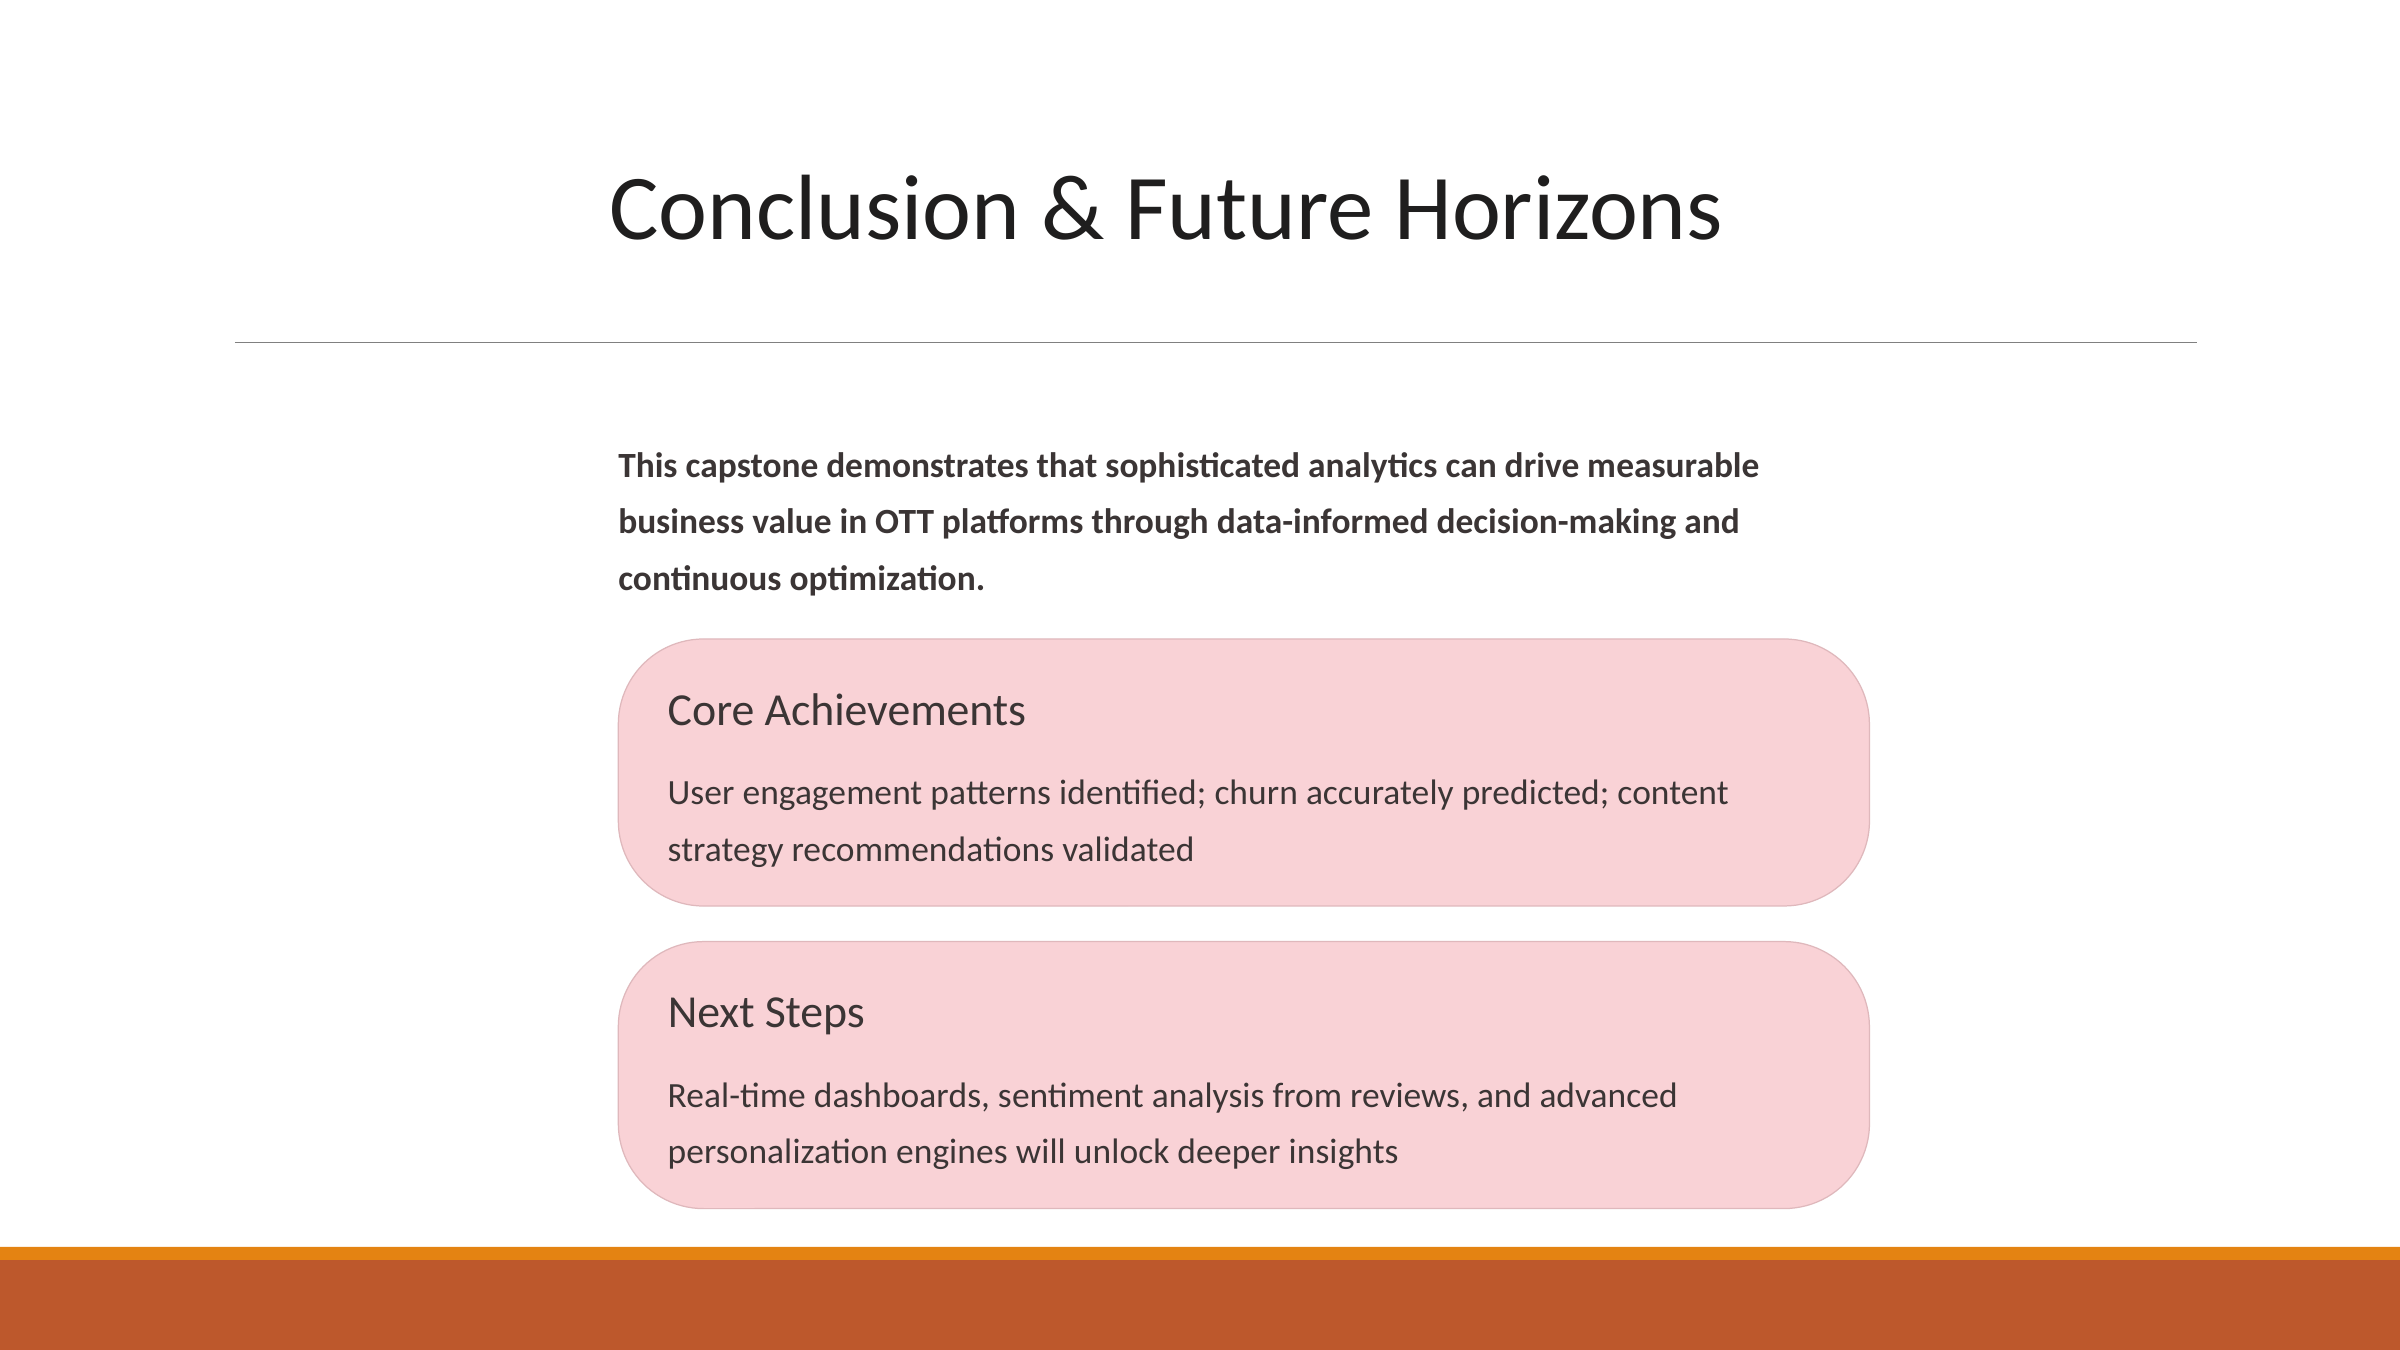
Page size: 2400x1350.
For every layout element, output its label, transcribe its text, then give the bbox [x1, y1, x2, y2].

text_box This capstone demonstrates that sophisticated analytics can drive measurable business value in OTT platforms through data-informed decision-making and continuous optimization. [618, 428, 1870, 599]
text_box Conclusion & Future Horizons [609, 141, 1861, 376]
text_box User engagement patterns identified; churn accurately predicted; content strategy recommendations validated [667, 755, 1846, 870]
text_box [618, 638, 1870, 907]
text_box [618, 941, 1870, 1209]
text_box Core Achievements [667, 675, 1141, 735]
text_box Real-time dashboards, sentiment analysis from reviews, and advanced personalization engines will unlock deeper insights [667, 1058, 1846, 1172]
text_box Next Steps [667, 978, 1136, 1037]
